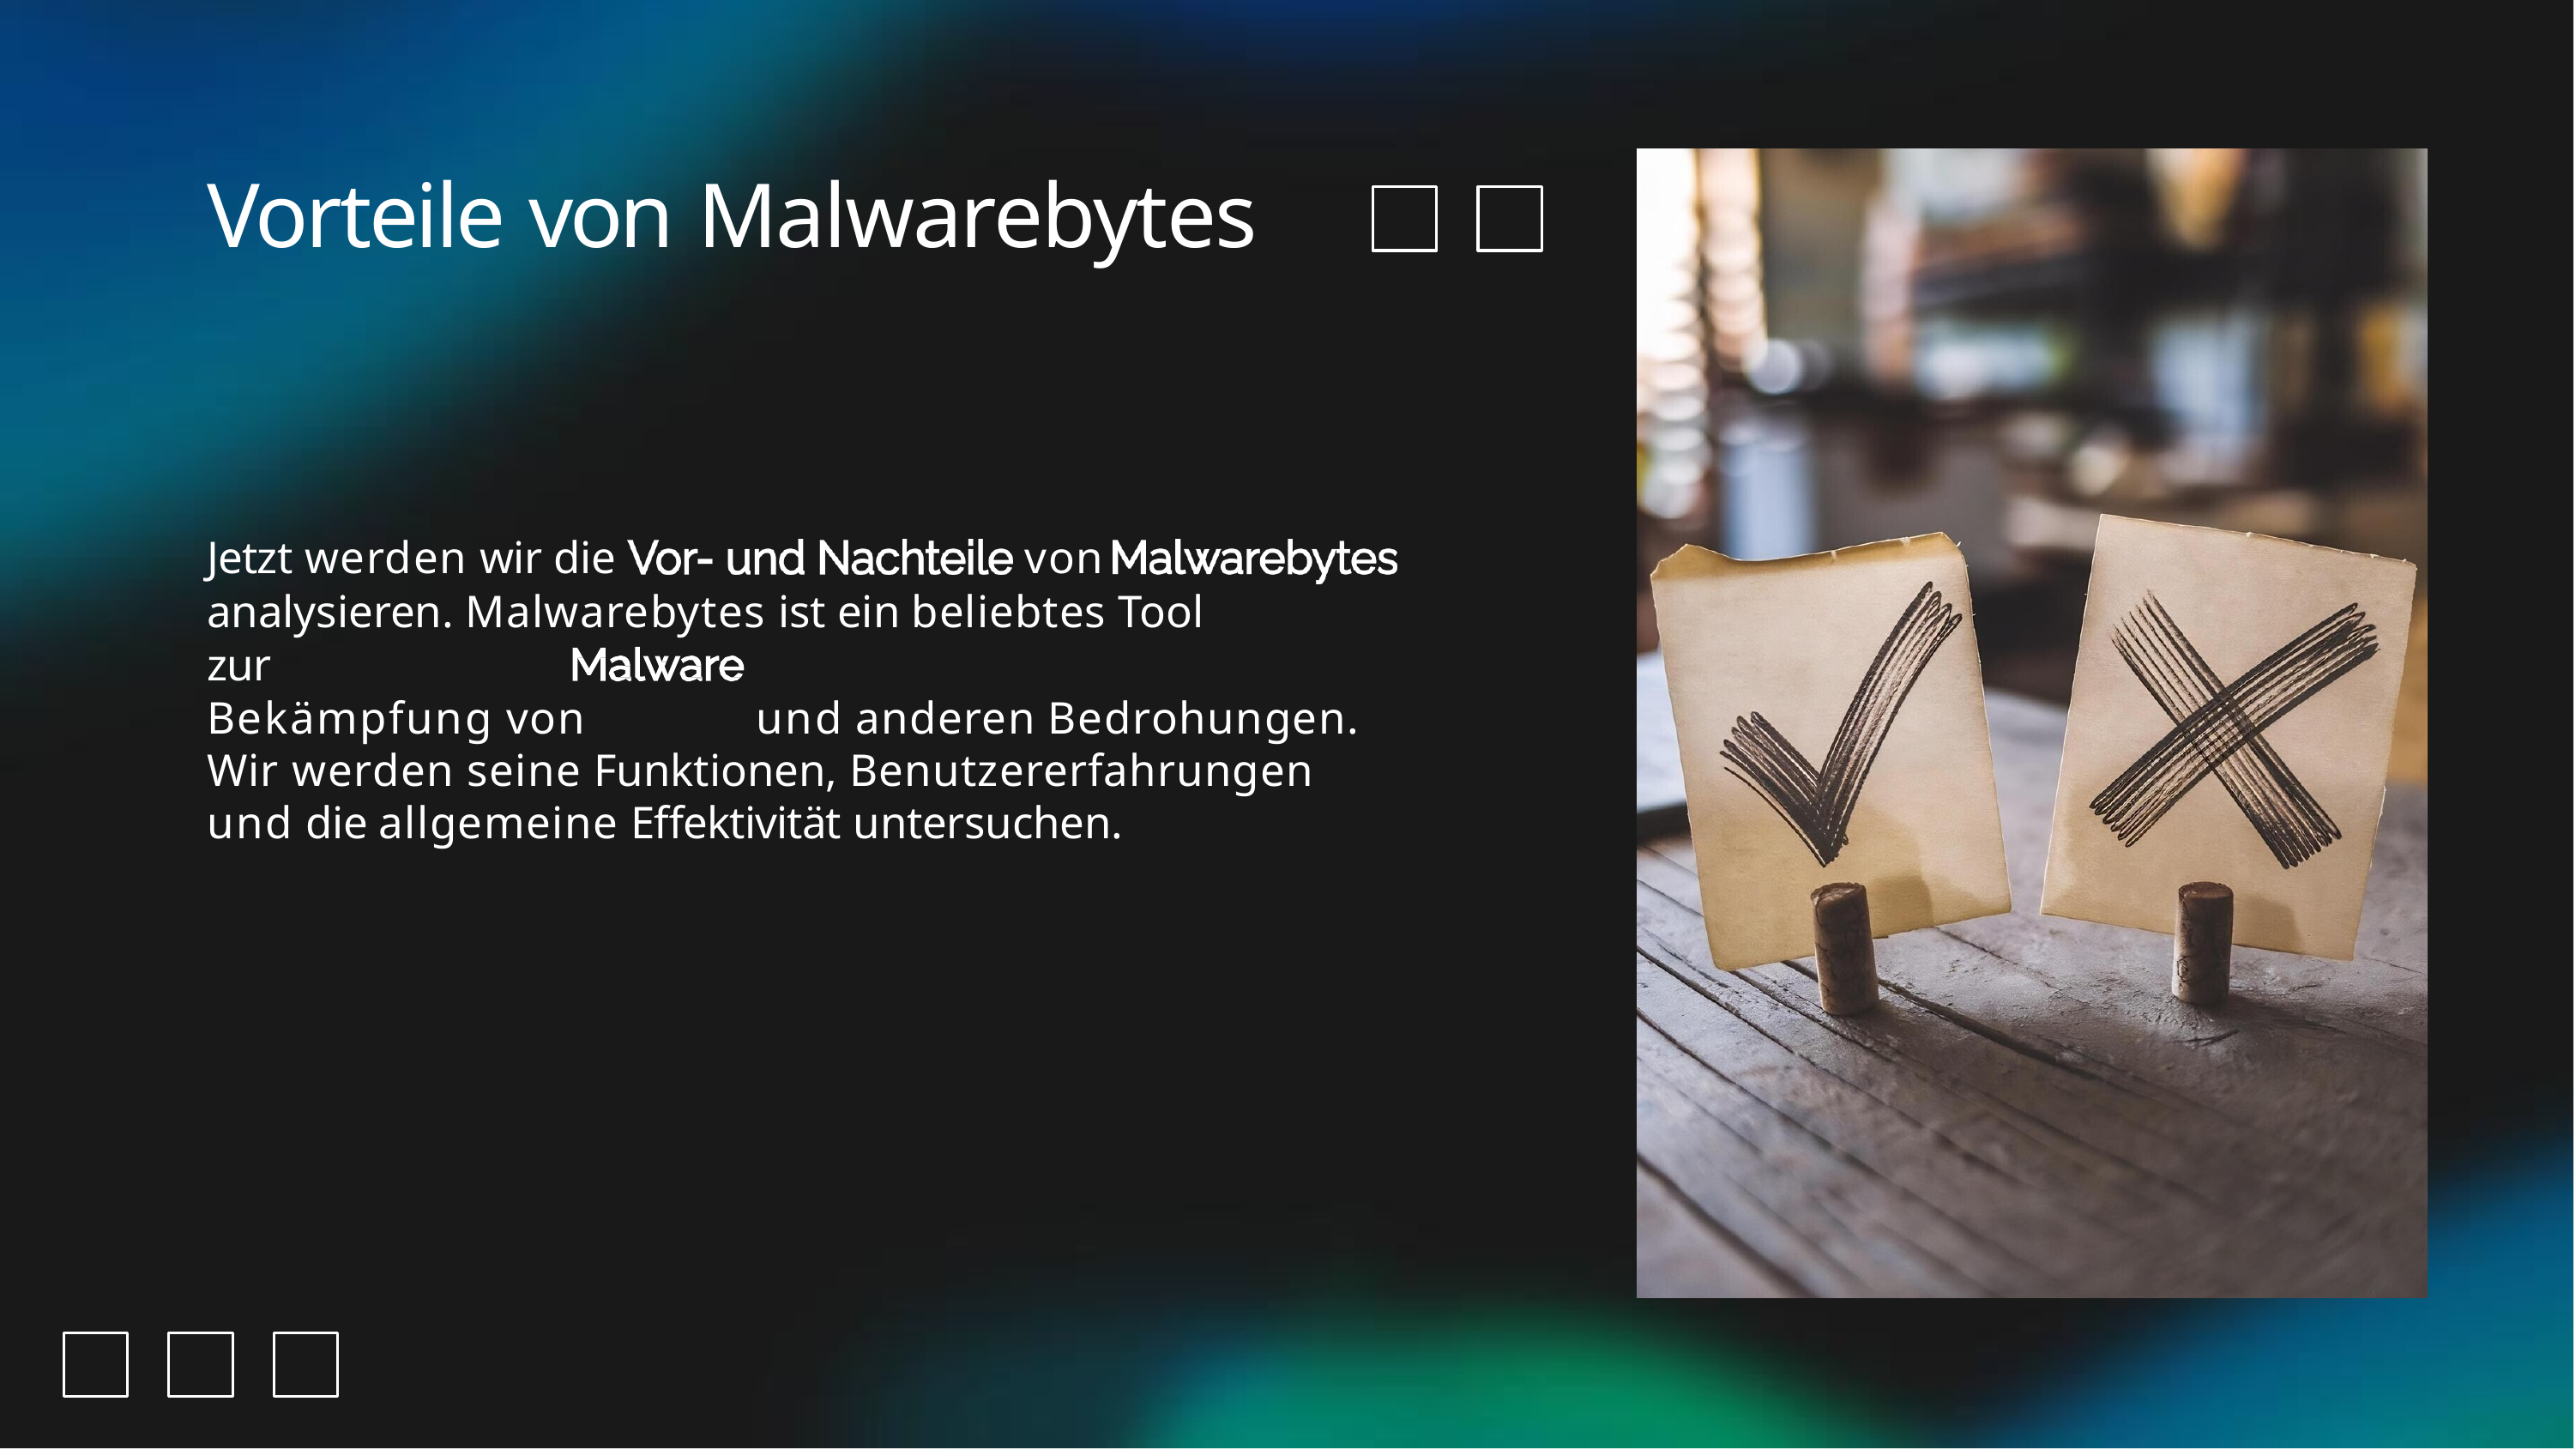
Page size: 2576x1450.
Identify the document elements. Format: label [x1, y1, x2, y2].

picture [1637, 148, 2428, 1299]
picture [1113, 539, 1397, 584]
text_box [0, 0, 2574, 1448]
picture [627, 539, 1014, 575]
